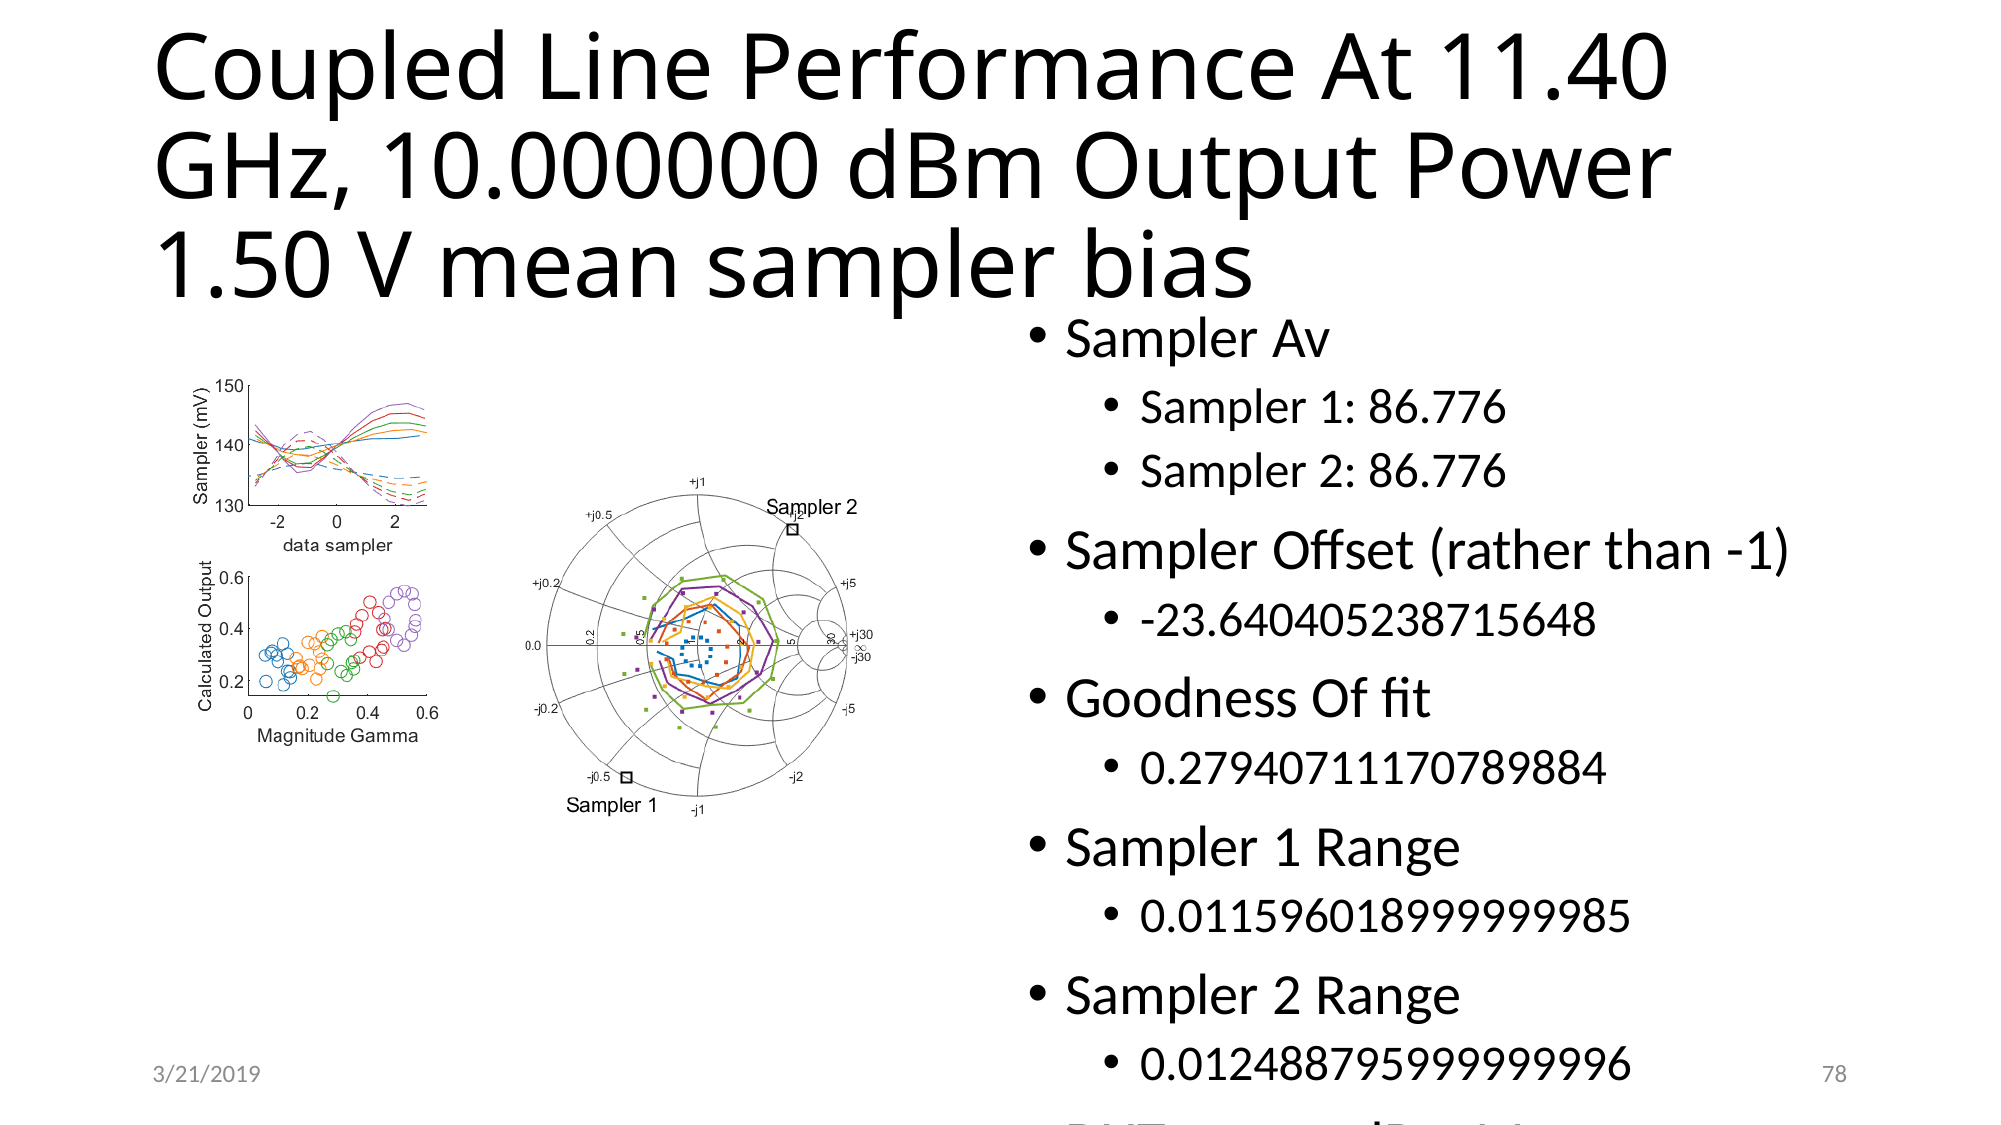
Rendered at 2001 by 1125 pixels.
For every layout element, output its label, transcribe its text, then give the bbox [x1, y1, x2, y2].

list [137, 337, 988, 975]
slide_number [137, 1042, 588, 1103]
list Sampler Av Sampler 1: 86.776 Sampler 2: 86.776 Sampler Offset (rather than -1) -23.640405238715648 Goodness Of fit 0.27940711170789884 Sampler 1 Range 0.011596018999999985 Sampler 2 Range 0.012488795999999996 DUT output dBm Mean 10.001372293408766 DUT input dBm Mean 10.500631030572837 RMS Error 0.11392040077224921 [1012, 299, 1863, 1014]
footer [662, 1042, 1338, 1103]
slide_number ‹#› [1412, 1042, 1863, 1103]
title Coupled Line Performance At 11.40 GHz, 10.000000 dBm Output Power 1.50 V mean sampler bias [137, 59, 1863, 278]
